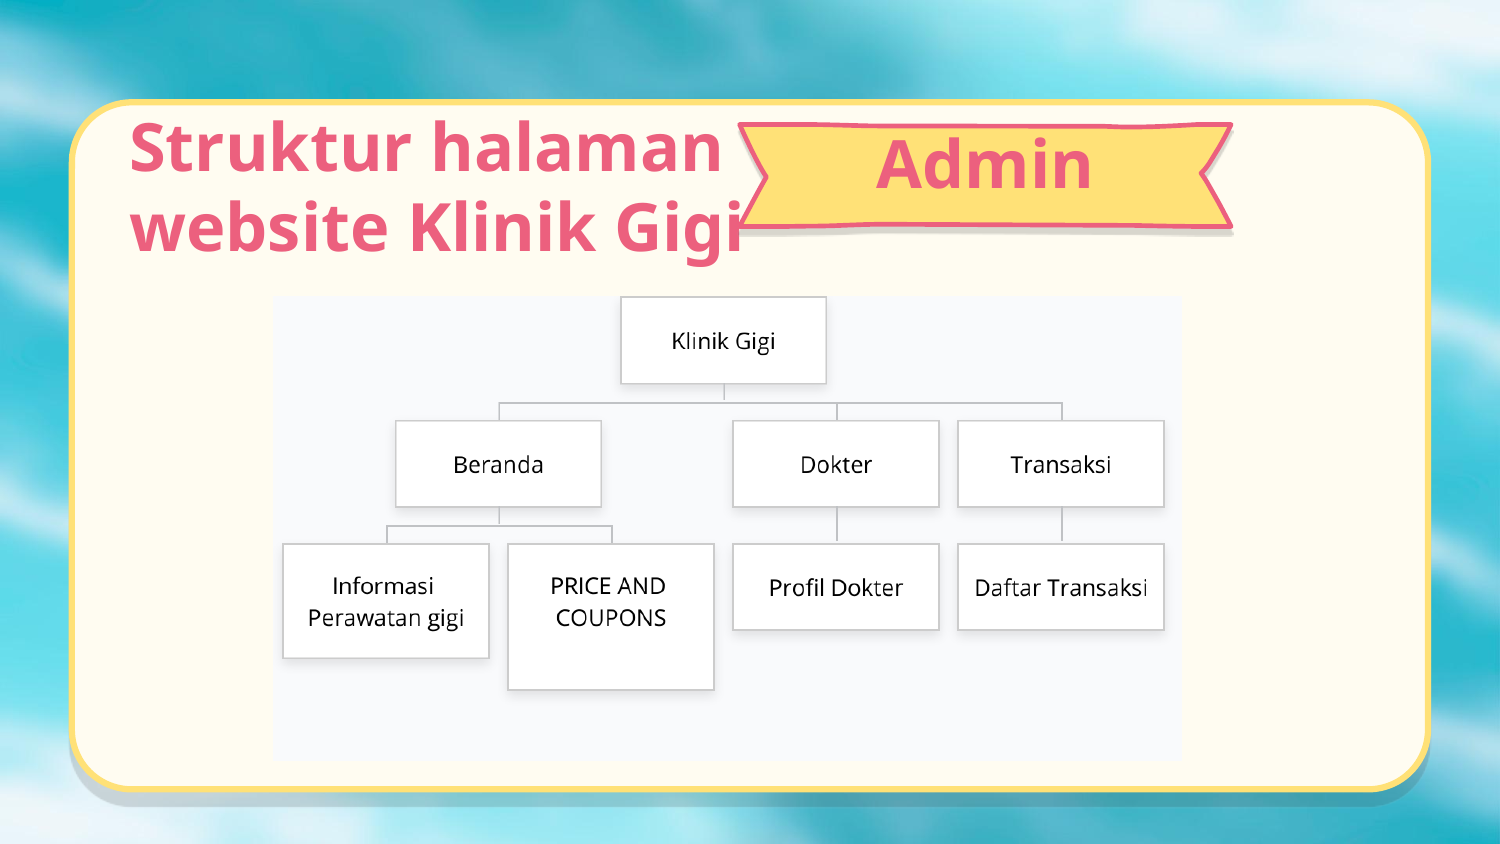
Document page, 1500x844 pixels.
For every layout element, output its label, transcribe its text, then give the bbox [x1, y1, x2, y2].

title Admin [739, 124, 1232, 200]
title Struktur halaman website Klinik Gigi [114, 109, 781, 260]
picture [0, 0, 1500, 844]
text_box [739, 200, 1232, 227]
